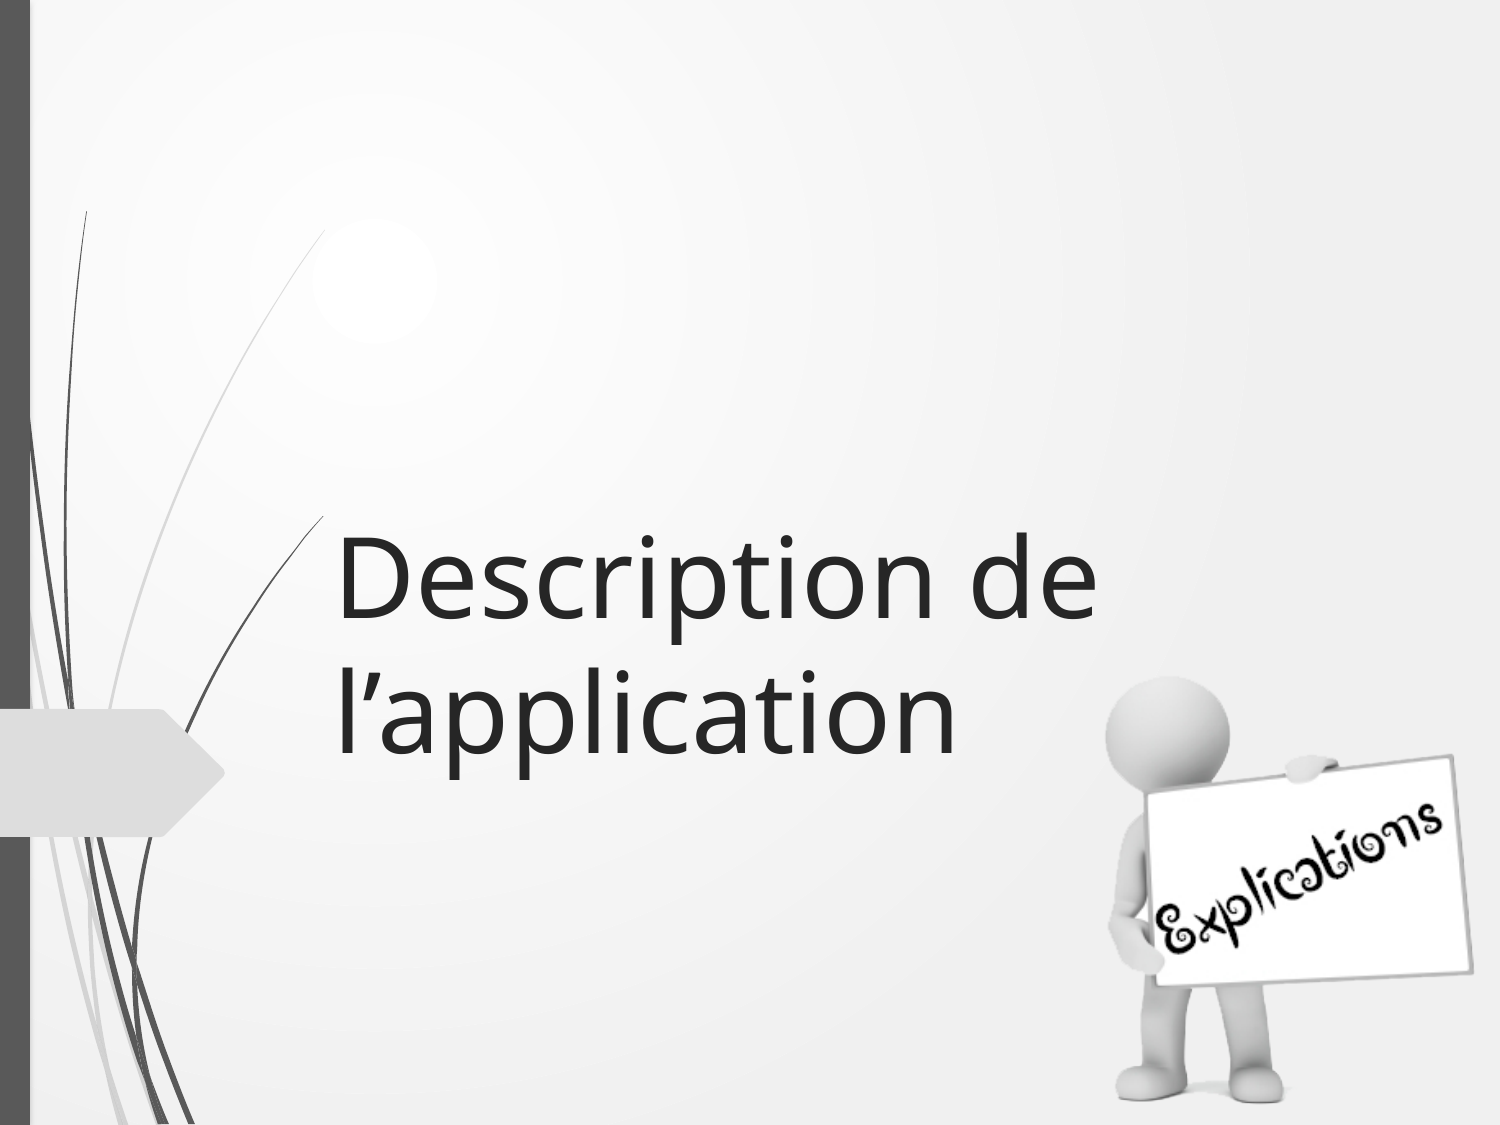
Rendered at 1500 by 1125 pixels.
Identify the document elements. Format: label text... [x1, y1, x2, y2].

title Description de l’application [318, 412, 1402, 784]
picture [883, 630, 1500, 1125]
